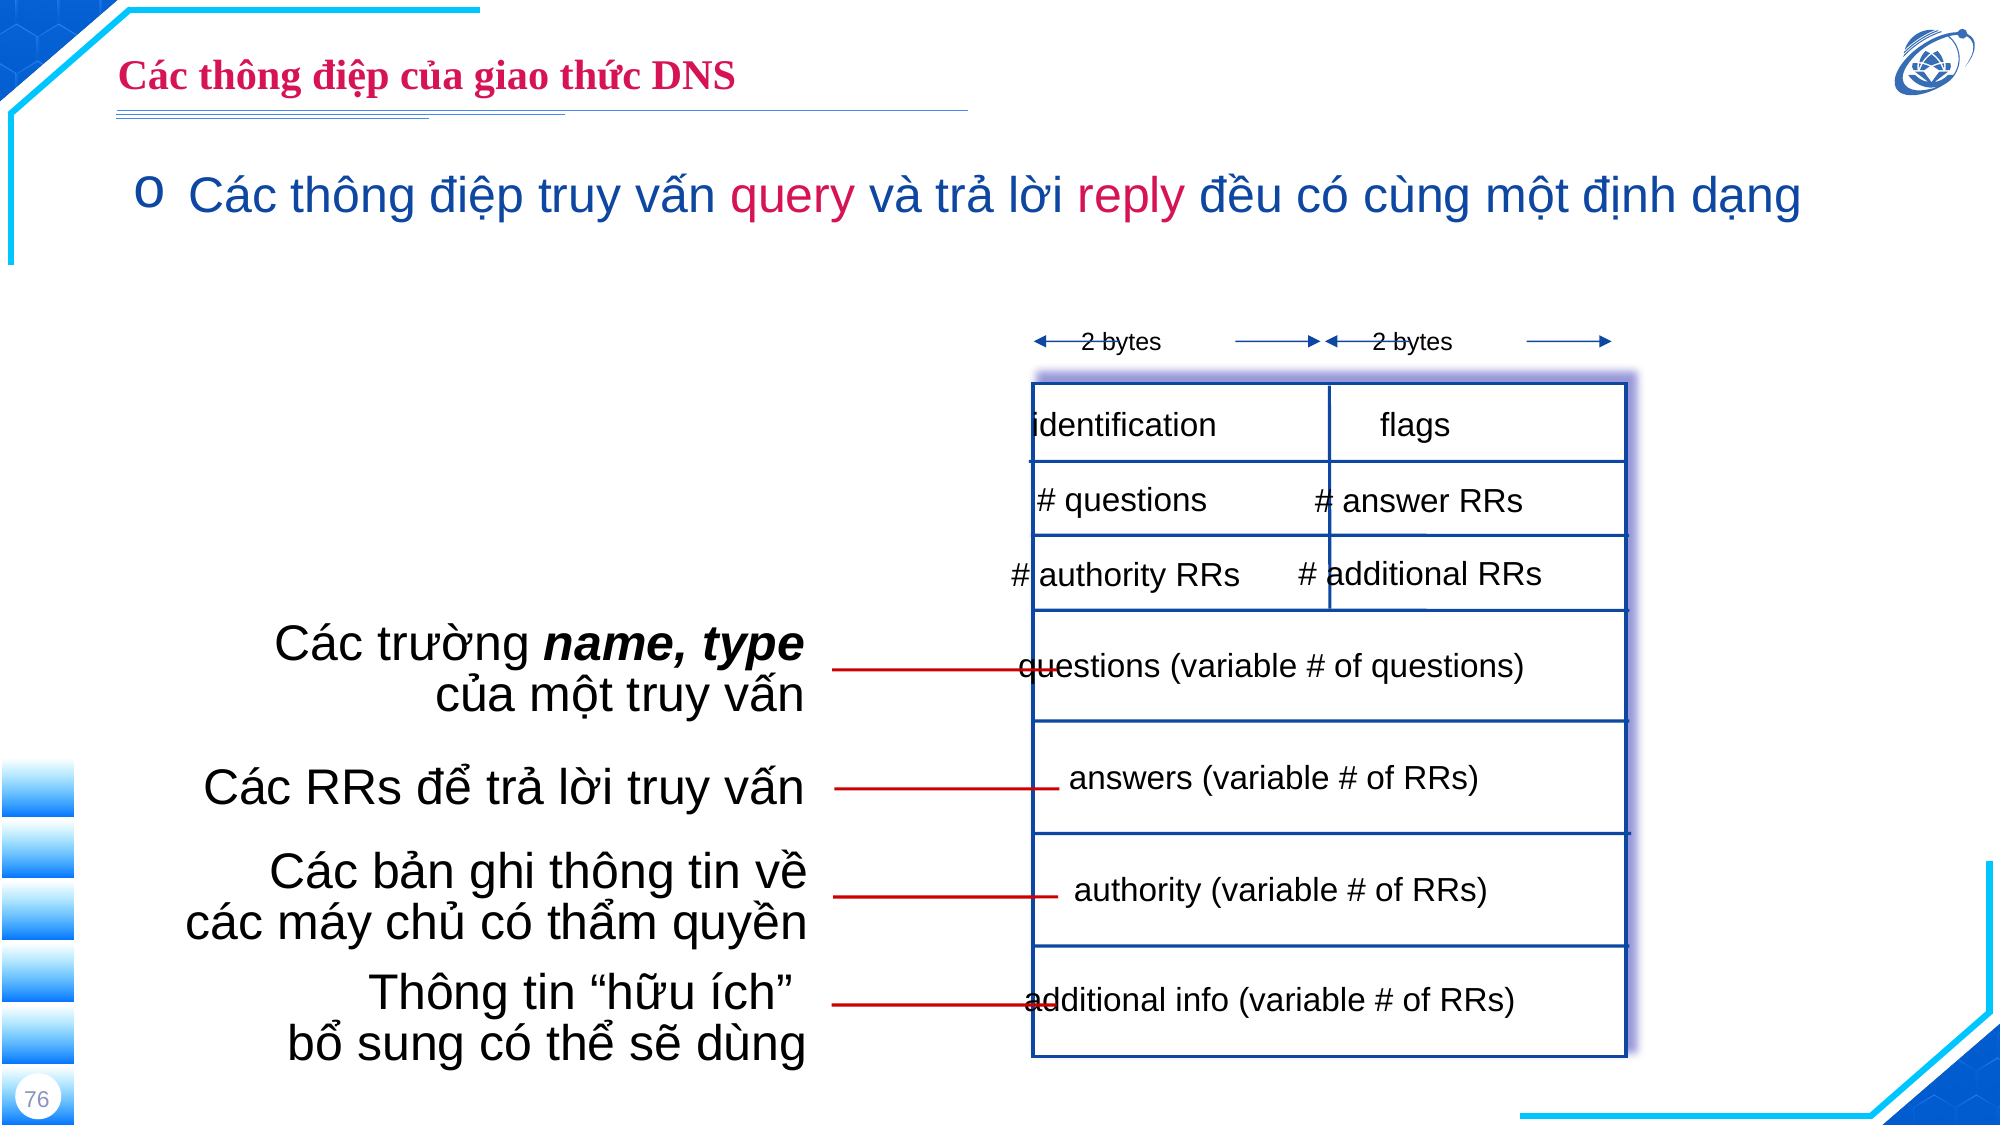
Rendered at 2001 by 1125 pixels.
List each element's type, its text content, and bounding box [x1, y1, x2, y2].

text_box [1028, 317, 1632, 1057]
text_box Các RRs để trả lời truy vấn [163, 756, 821, 822]
text_box Thông tin “hữu ích” bổ sung có thể sẽ dùng [65, 961, 823, 1078]
slide_number 76 [0, 1075, 117, 1122]
title Các thông điệp của giao thức DNS [117, 28, 1863, 106]
text_box Các trường name, type của một truy vấn [168, 612, 820, 729]
text_box Các bản ghi thông tin về các máy chủ có thẩm quyền [35, 840, 824, 957]
list Các thông điệp truy vấn query và trả lời reply đều có cùng một định dạng [117, 154, 1896, 1066]
